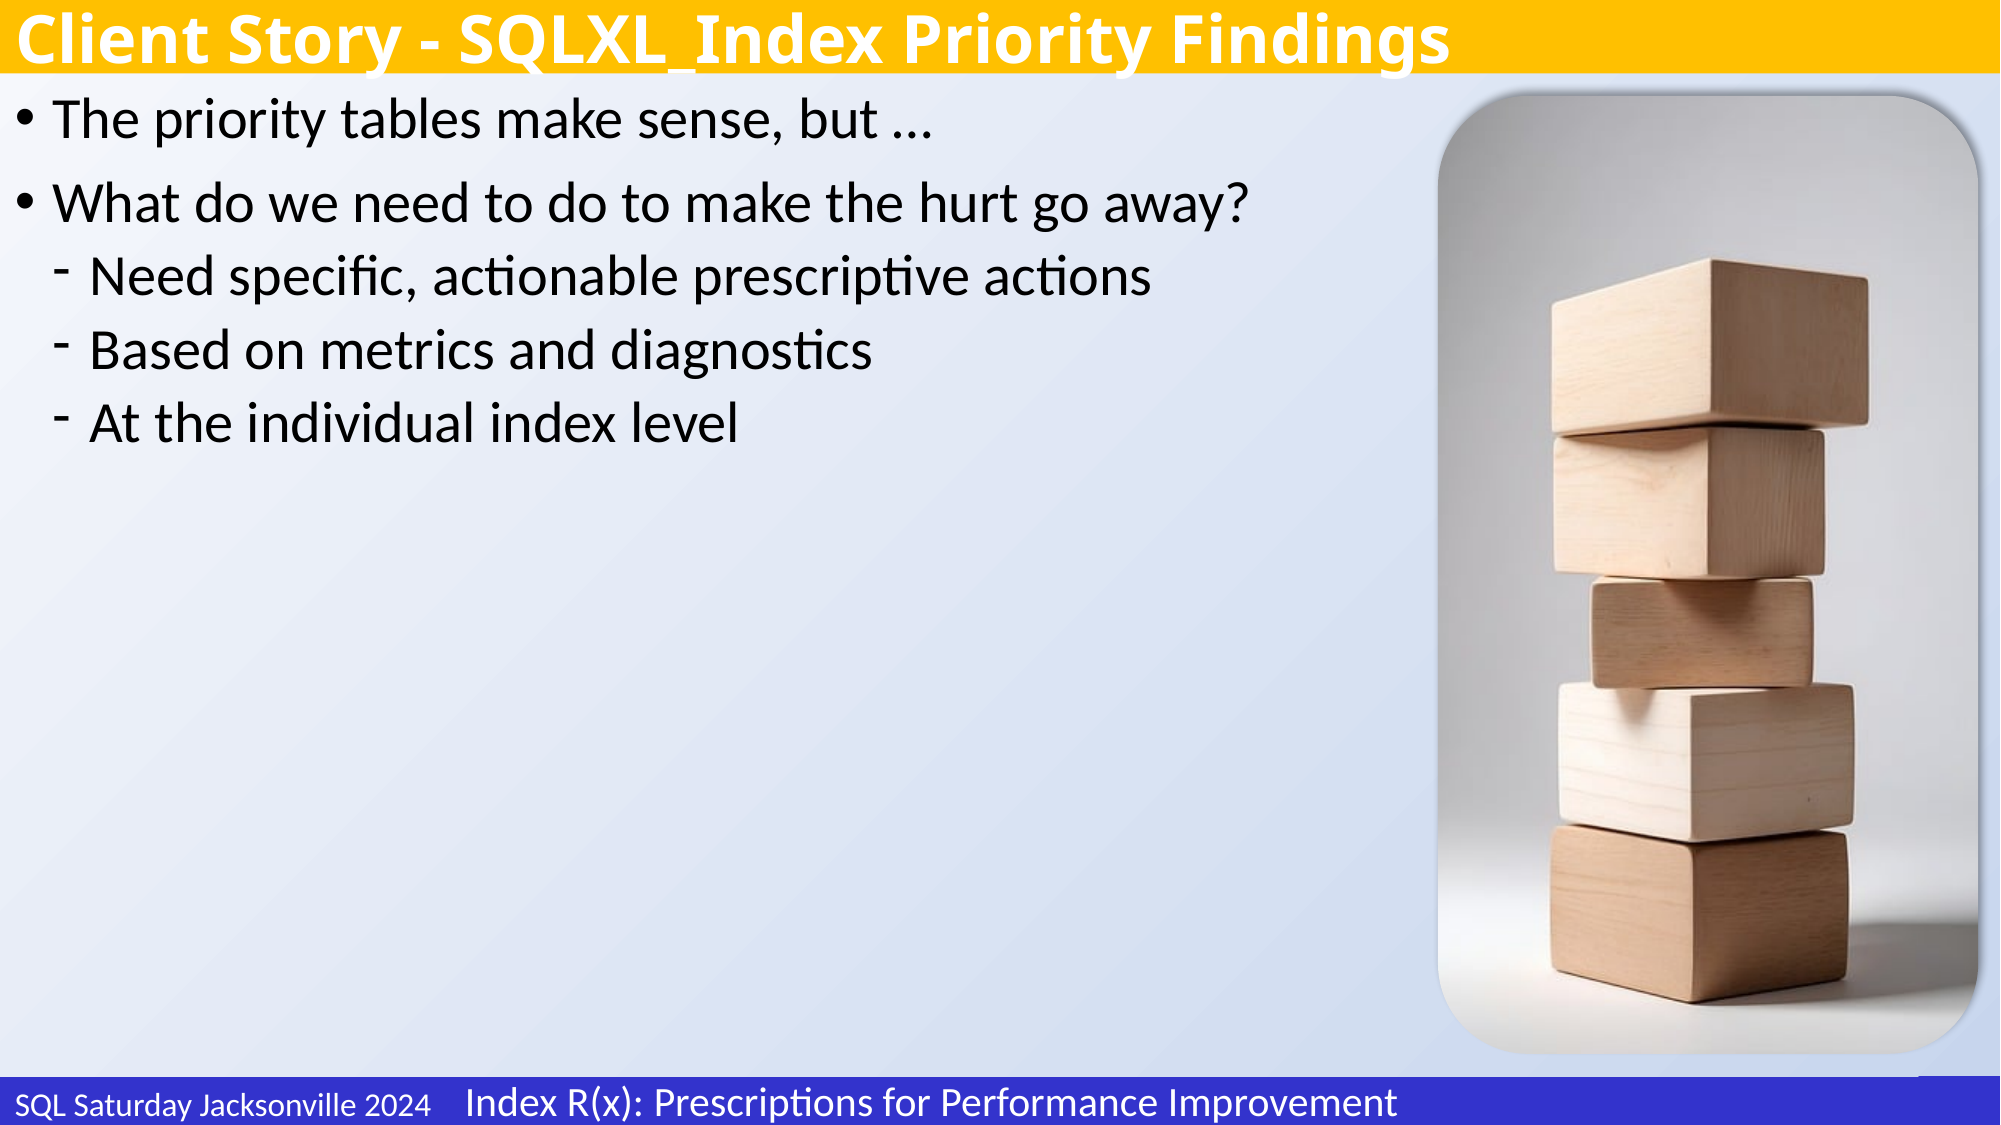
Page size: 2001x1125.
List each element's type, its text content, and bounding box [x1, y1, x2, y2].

list The priority tables make sense, but … What do we need to do to make the hurt go away? Need specific, actionable prescriptive actions Based on metrics and diagnostics At the individual index level [0, 74, 2000, 1077]
title Client Story - SQLXL_Index Priority Findings [0, 0, 2000, 74]
picture [1437, 95, 1979, 1054]
